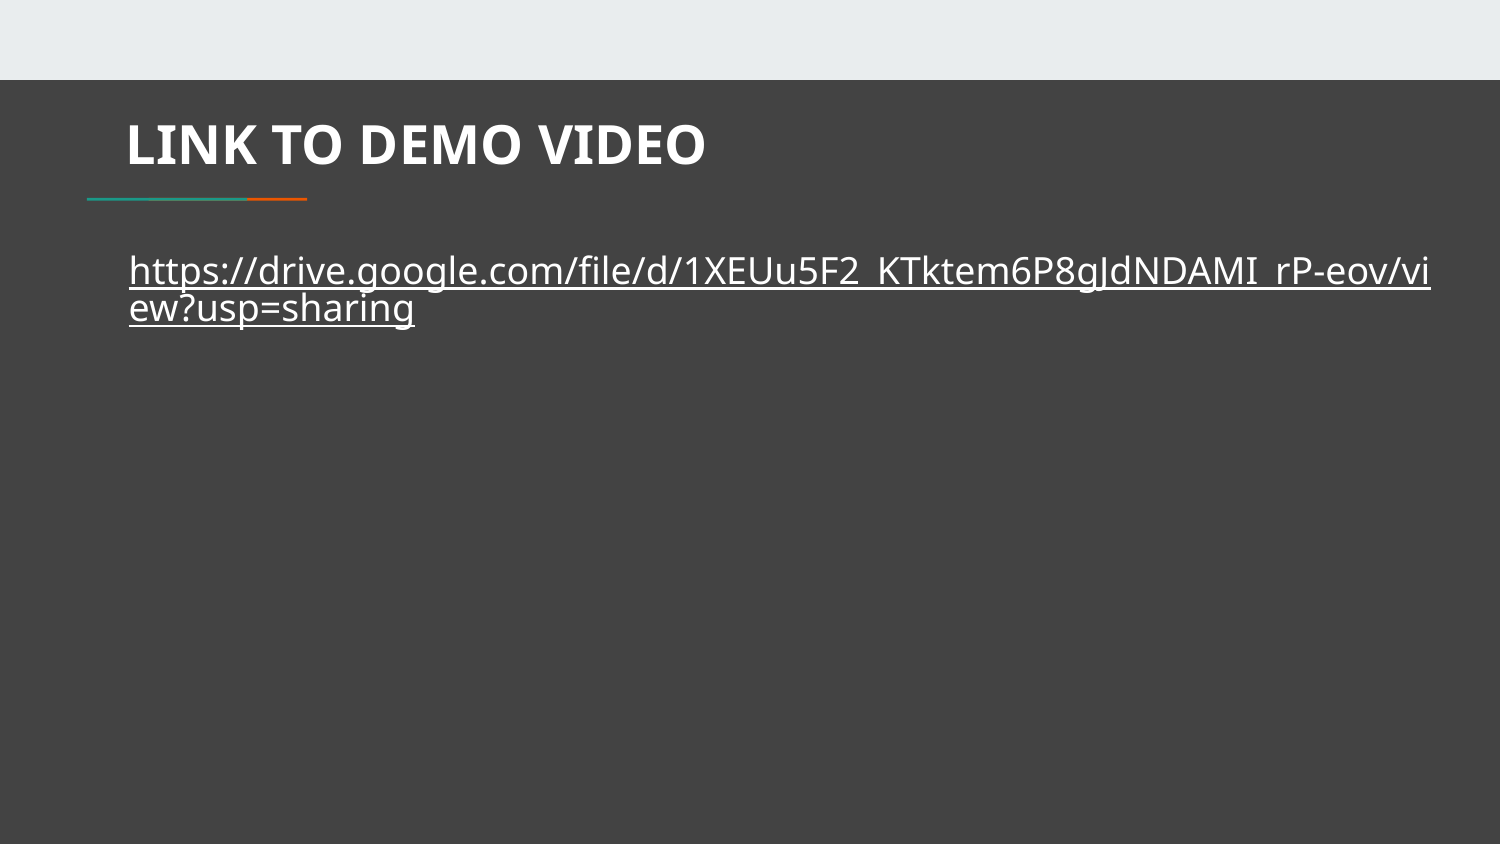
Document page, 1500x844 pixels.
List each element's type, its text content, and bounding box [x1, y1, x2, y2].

text_box https://drive.google.com/file/d/1XEUu5F2_KTktem6P8gJdNDAMI_rP-eov/view?usp=sharing [113, 231, 1448, 801]
title LINK TO DEMO VIDEO [110, 95, 1373, 183]
